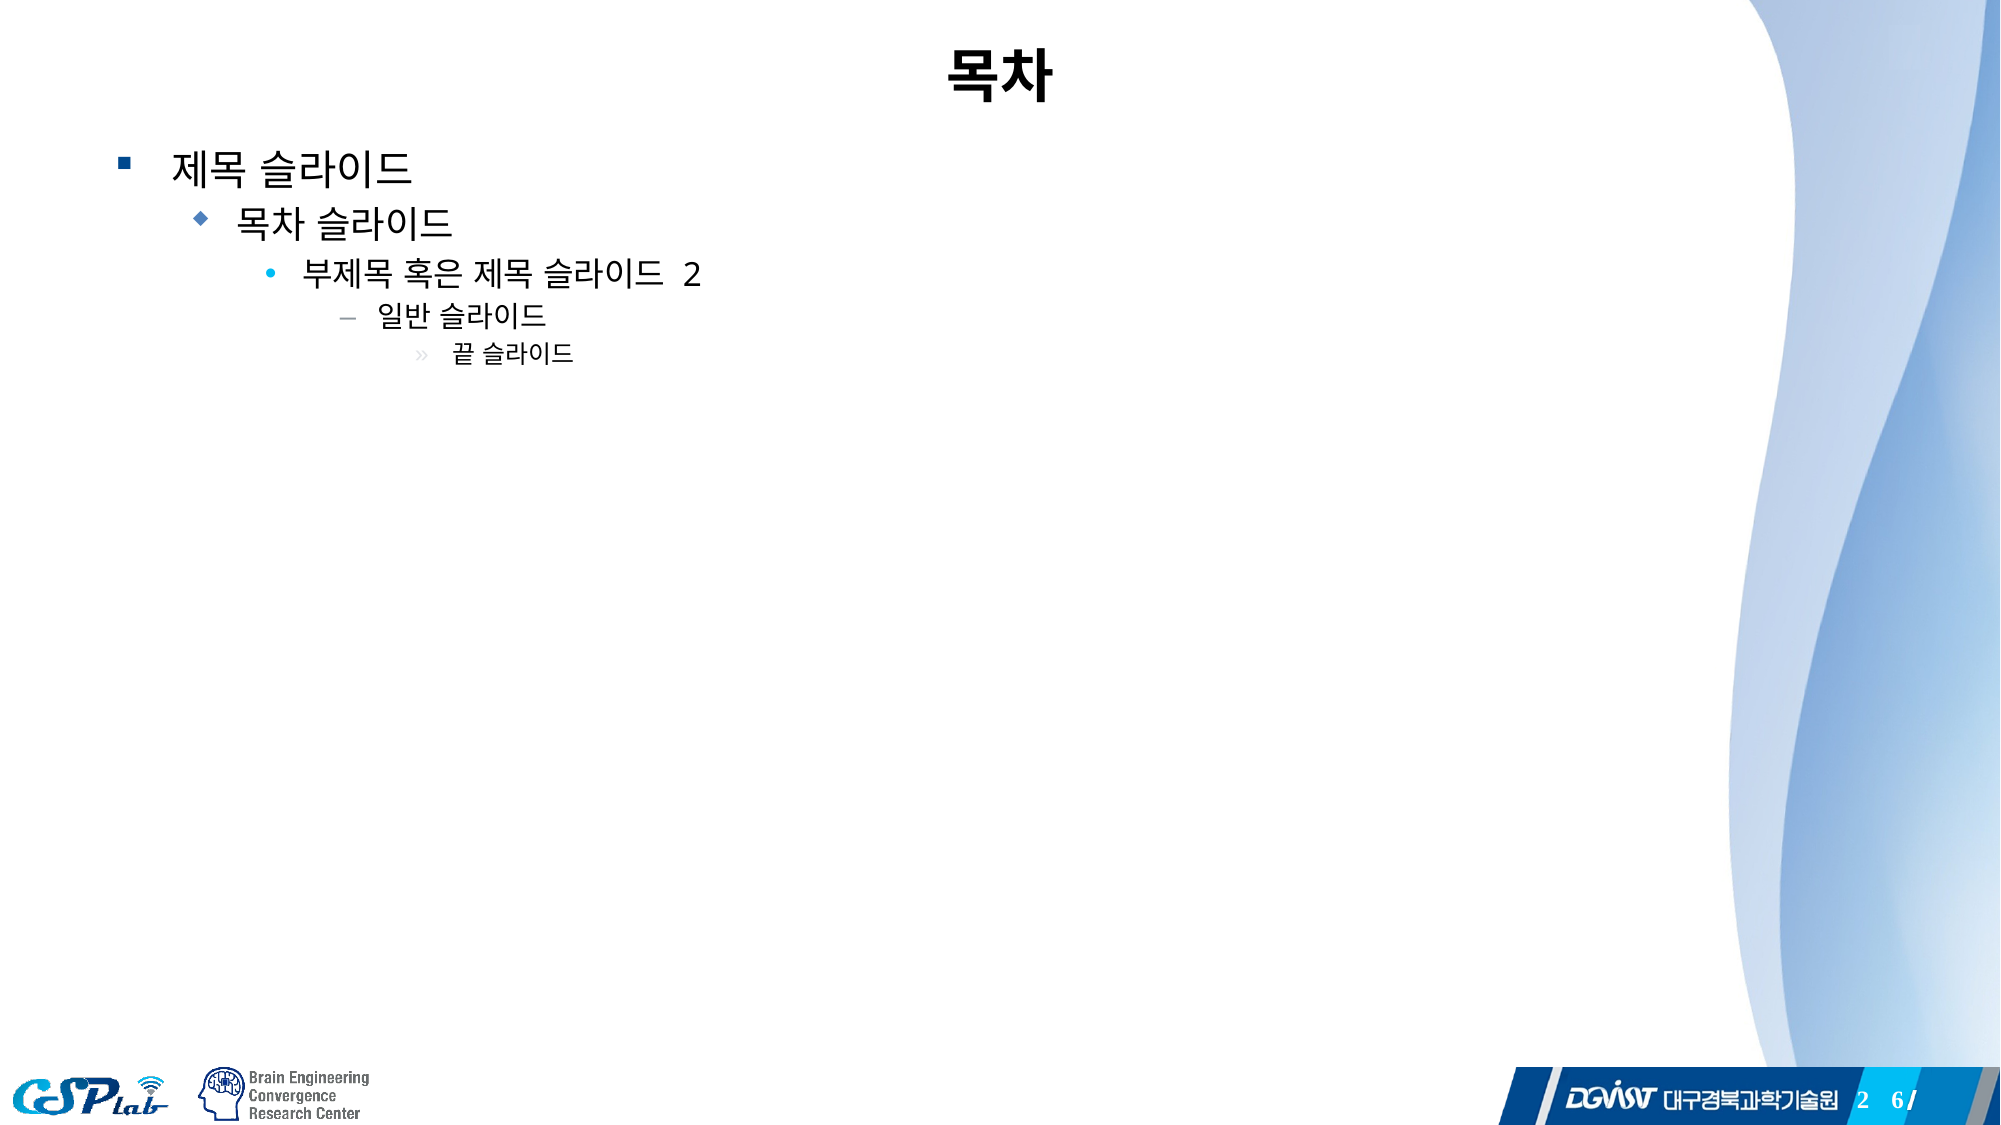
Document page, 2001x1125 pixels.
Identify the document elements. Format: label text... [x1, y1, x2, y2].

picture [0, 0, 2001, 1125]
list 제목 슬라이드 목차 슬라이드 부제목 혹은 제목 슬라이드 2 일반 슬라이드 끝 슬라이드 [99, 136, 1900, 1049]
title 목차 [99, 33, 1900, 115]
slide_number 2 [1731, 1076, 1891, 1122]
footer 6 [1876, 1076, 2000, 1121]
